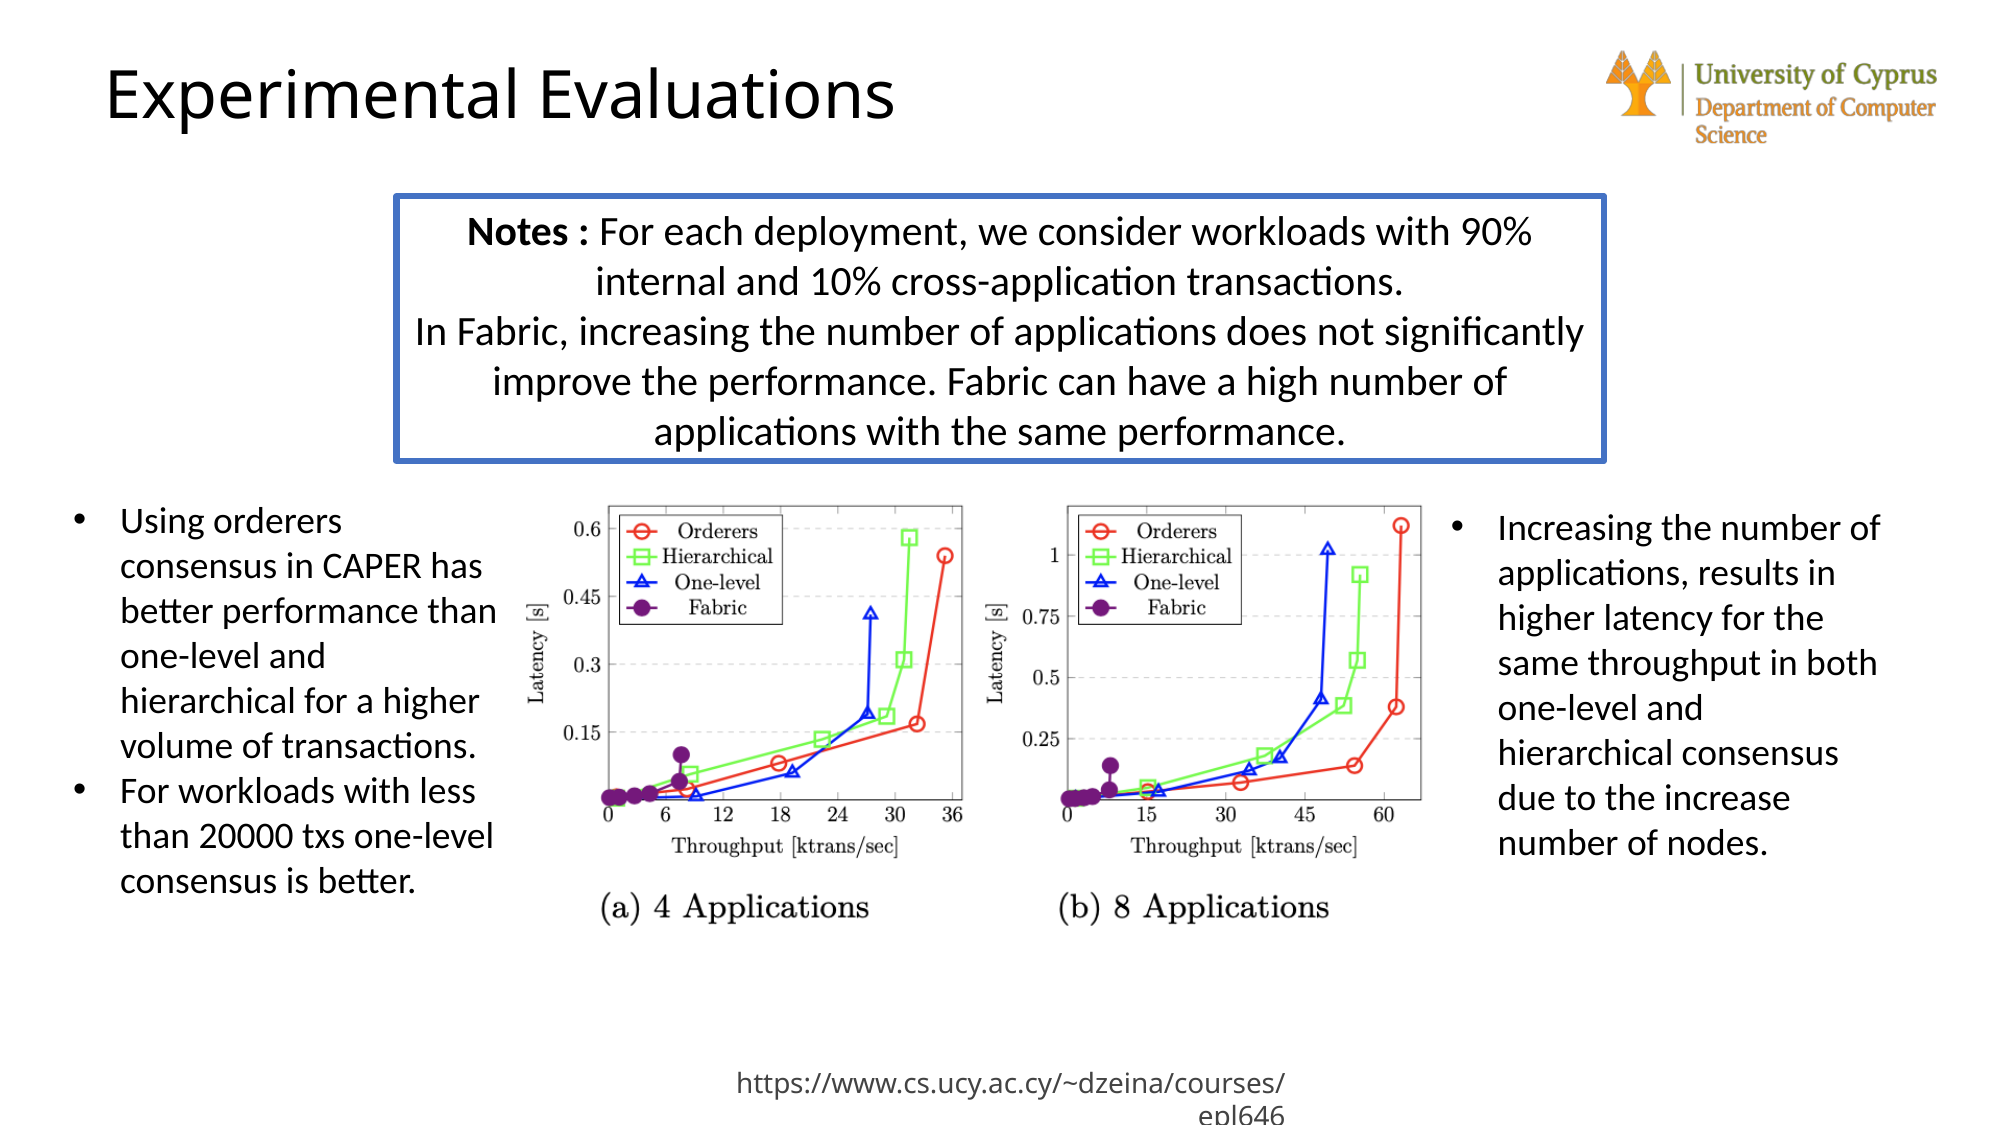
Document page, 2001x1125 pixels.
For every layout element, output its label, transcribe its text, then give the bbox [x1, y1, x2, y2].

title Experimental Evaluations [89, 52, 1579, 143]
text_box Using orderers consensus in CAPER has better performance than one-level and hierarchical for a higher volume of transactions. For workloads with less than 20000 txs one-level consensus is better. [58, 488, 521, 909]
picture [1603, 35, 1942, 165]
picture [521, 488, 1437, 954]
text_box Notes : For each deployment, we consider workloads with 90% internal and 10% cross-application transactions. In Fabric, increasing the number of applications does not significantly improve the performance. Fabric can have a high number of applications with the same performance. [396, 196, 1604, 462]
text_box https://www.cs.ucy.ac.cy/~dzeina/courses/epl646 [657, 1057, 1300, 1125]
text_box Increasing the number of applications, results in higher latency for the same throughput in both one-level and hierarchical consensus due to the increase number of nodes. [1437, 495, 1900, 871]
